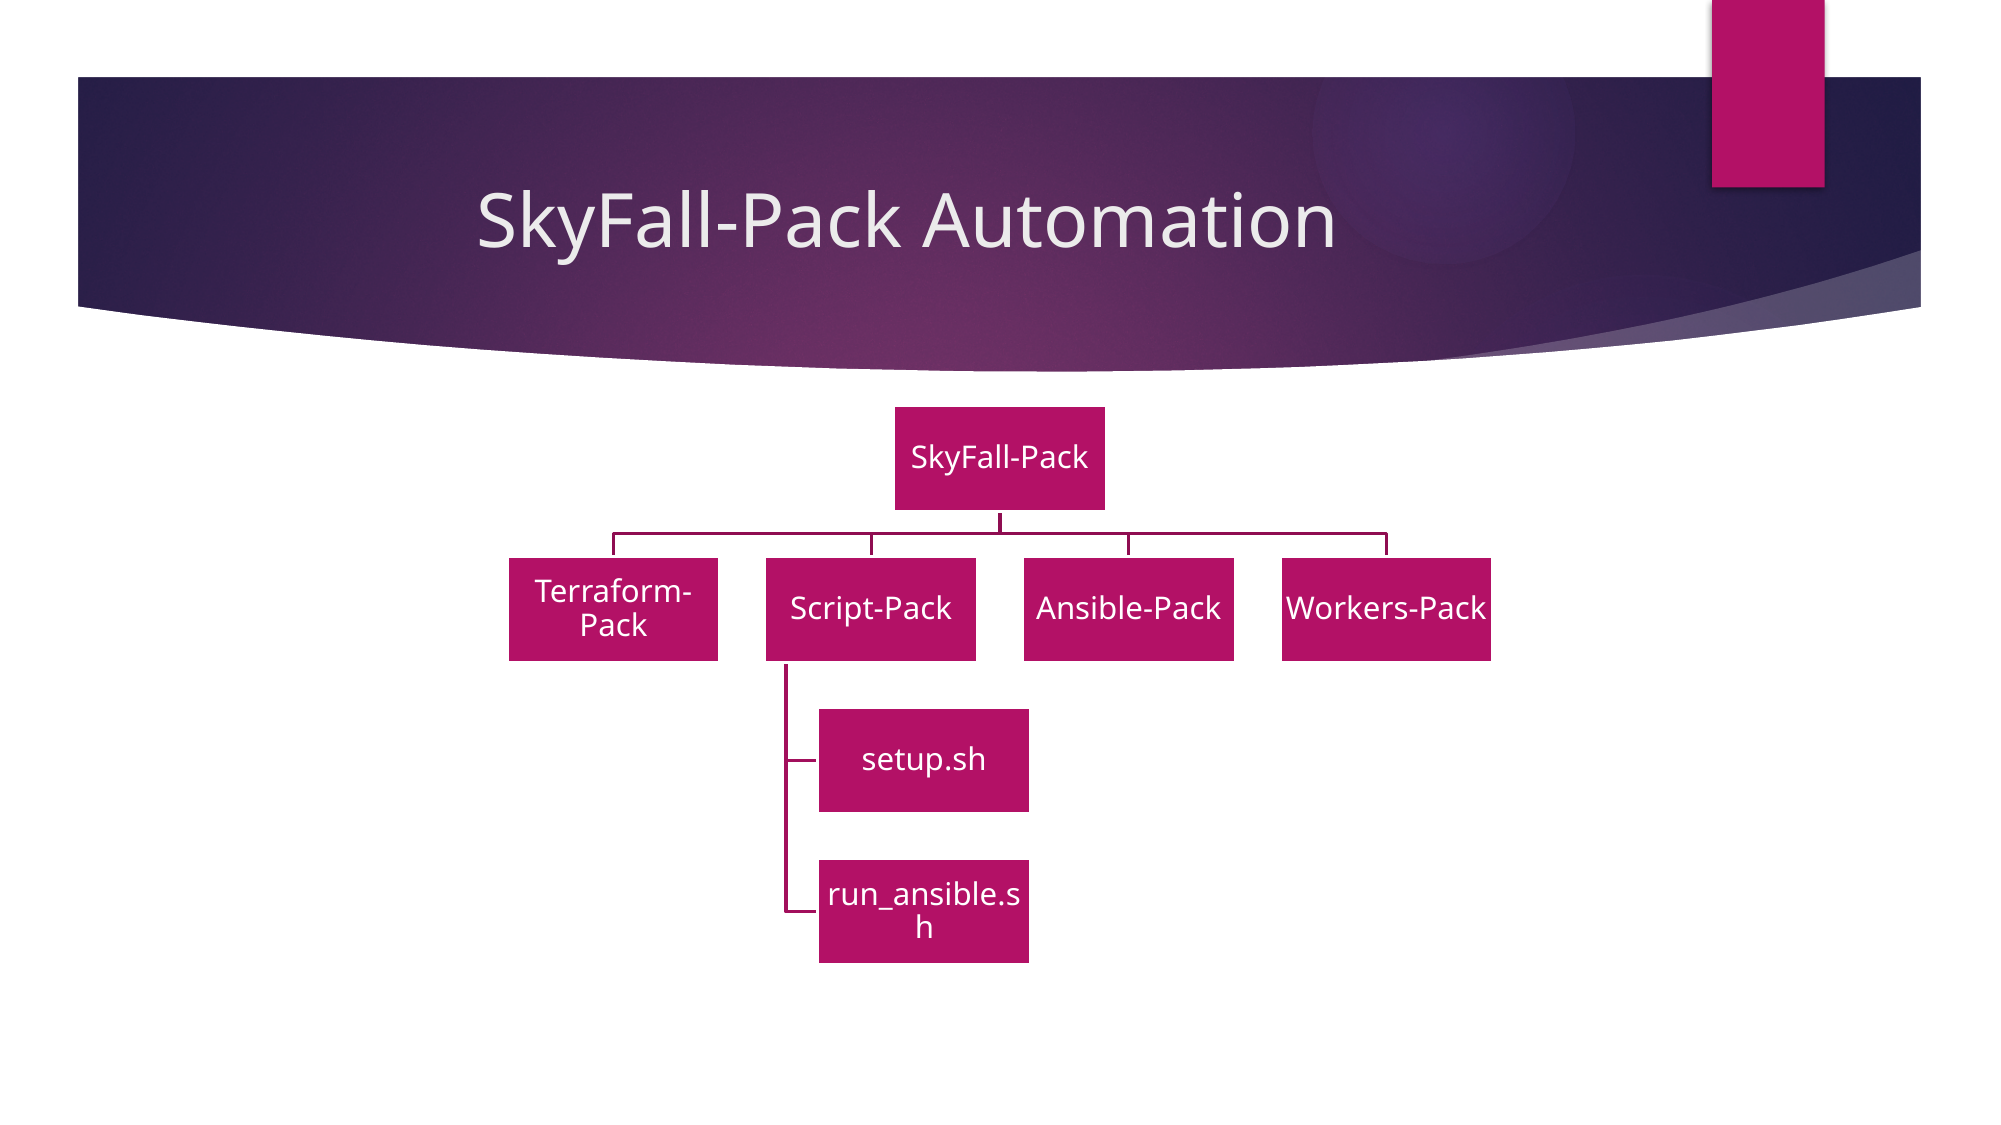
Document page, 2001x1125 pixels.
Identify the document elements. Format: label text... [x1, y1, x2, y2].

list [275, 404, 1725, 966]
title SkyFall-Pack Automation [189, 159, 1627, 276]
